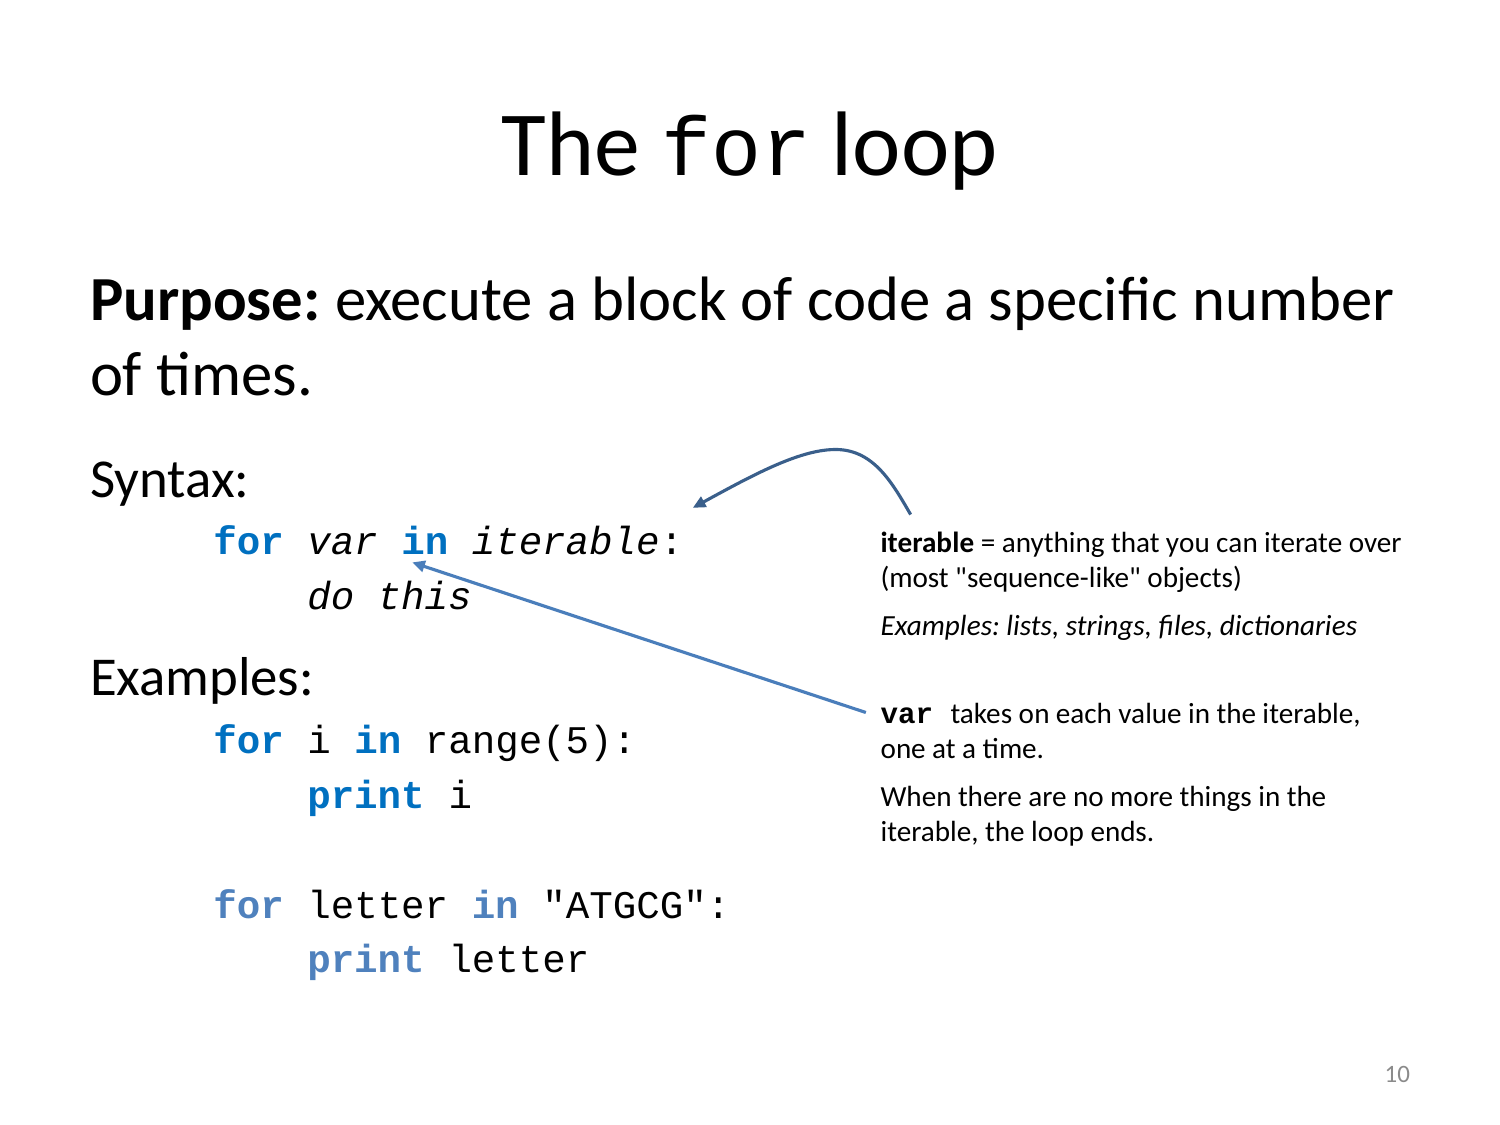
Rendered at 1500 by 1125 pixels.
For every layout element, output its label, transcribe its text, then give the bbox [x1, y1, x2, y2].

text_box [412, 562, 867, 713]
text_box iterable = anything that you can iterate over (most "sequence-like" objects) Examples: lists, strings, files, dictionaries [865, 515, 1438, 649]
text_box [693, 447, 913, 515]
text_box var takes on each value in the iterable, one at a time. When there are no more things in the iterable, the loop ends. [865, 687, 1404, 855]
list Purpose: execute a block of code a specific number of times. Syntax: for var in iterable: do this Examples: for i in range(5): print i for letter in "ATGCG": print letter [75, 249, 1425, 993]
title The for loop [75, 45, 1425, 233]
slide_number 10 [1074, 1042, 1425, 1103]
